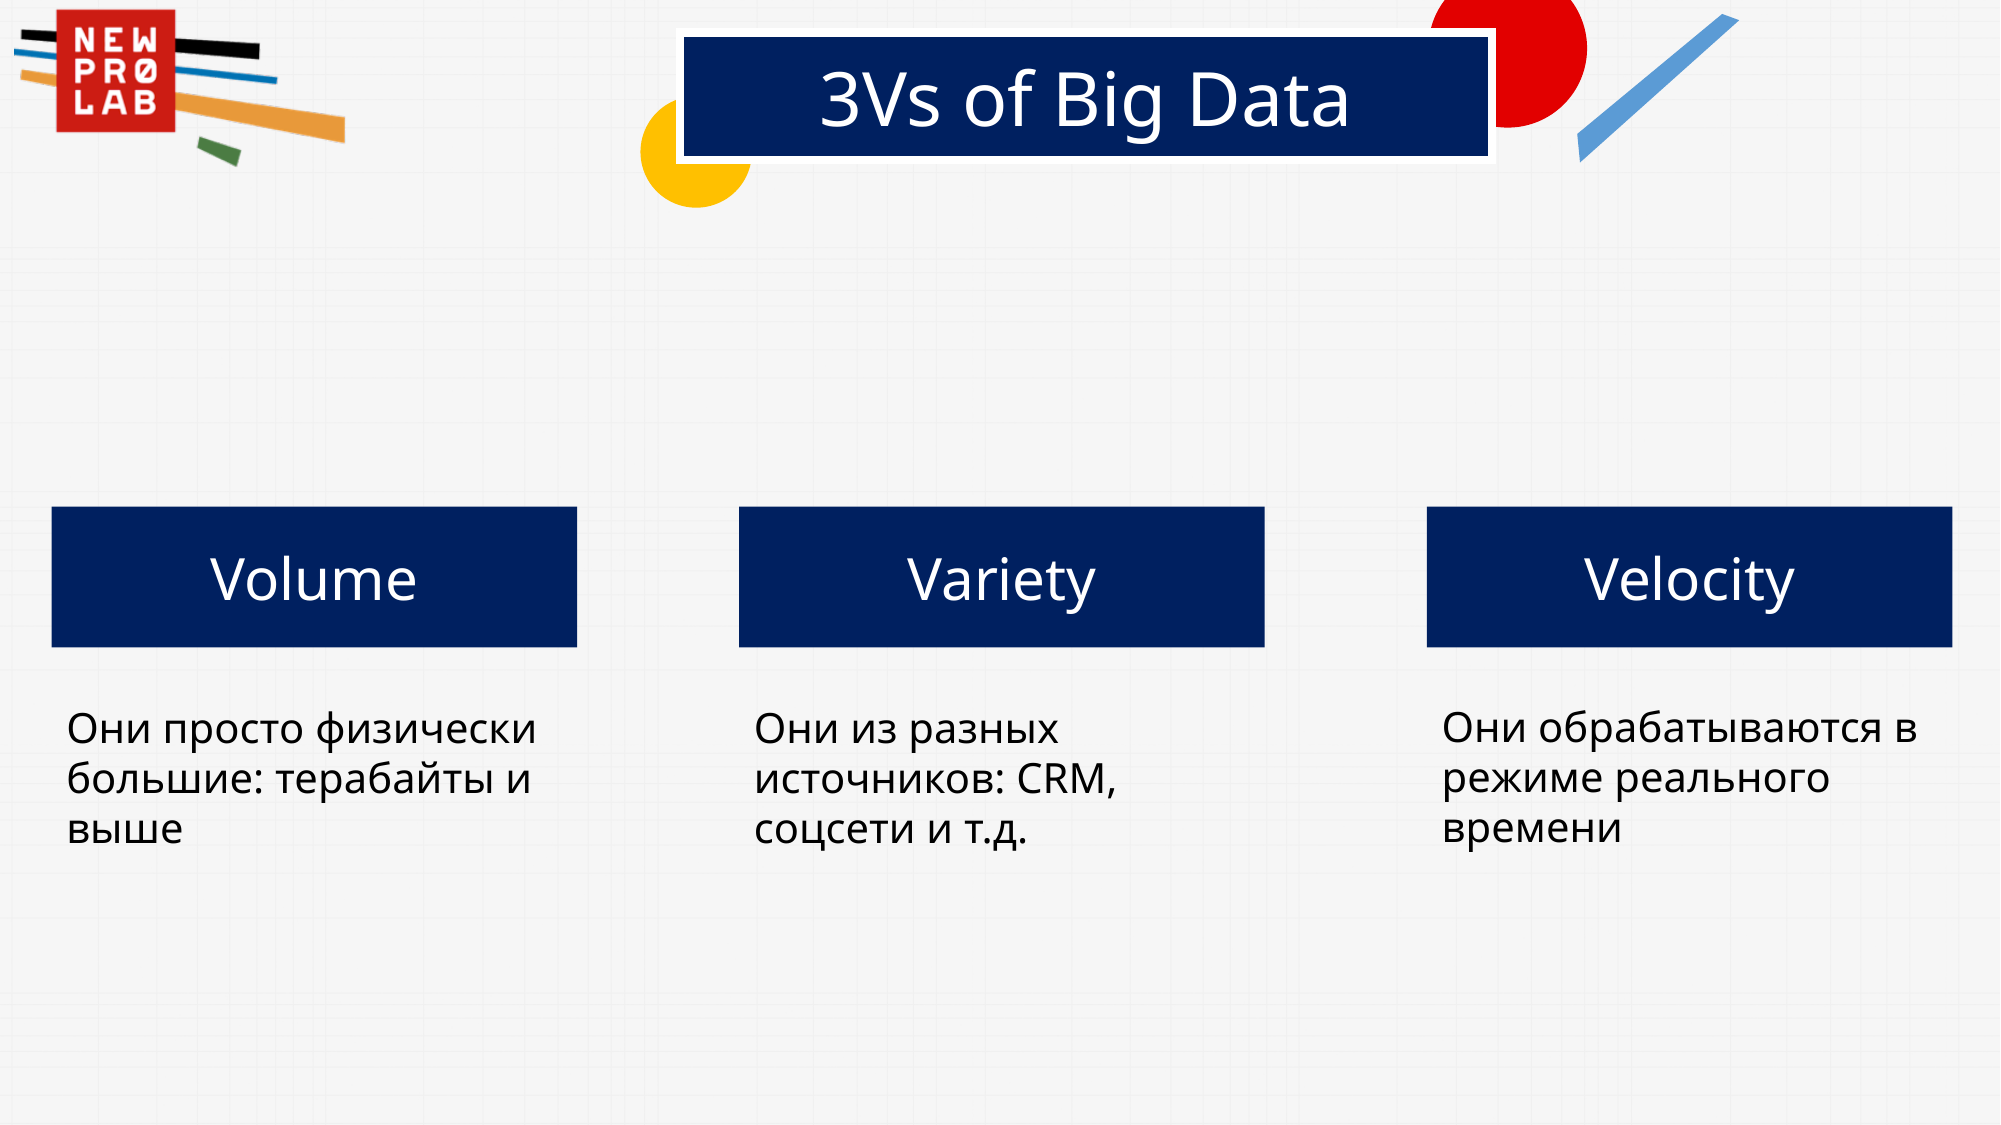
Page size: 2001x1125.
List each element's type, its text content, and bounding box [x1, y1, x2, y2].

text_box Variety [738, 505, 1266, 648]
text_box Velocity [1426, 505, 1953, 648]
text_box [639, 97, 753, 209]
text_box Volume [51, 505, 578, 648]
text_box [1576, 12, 1742, 165]
picture [14, 0, 357, 179]
text_box Они из разных источников: CRM, соцсети и т.д. [739, 694, 1265, 860]
text_box Они просто физически большие: терабайты и выше [51, 694, 578, 860]
text_box [1429, 0, 1589, 129]
text_box Они обрабатываются в режиме реального времени [1426, 693, 1953, 858]
text_box 3Vs of Big Data [679, 31, 1493, 161]
